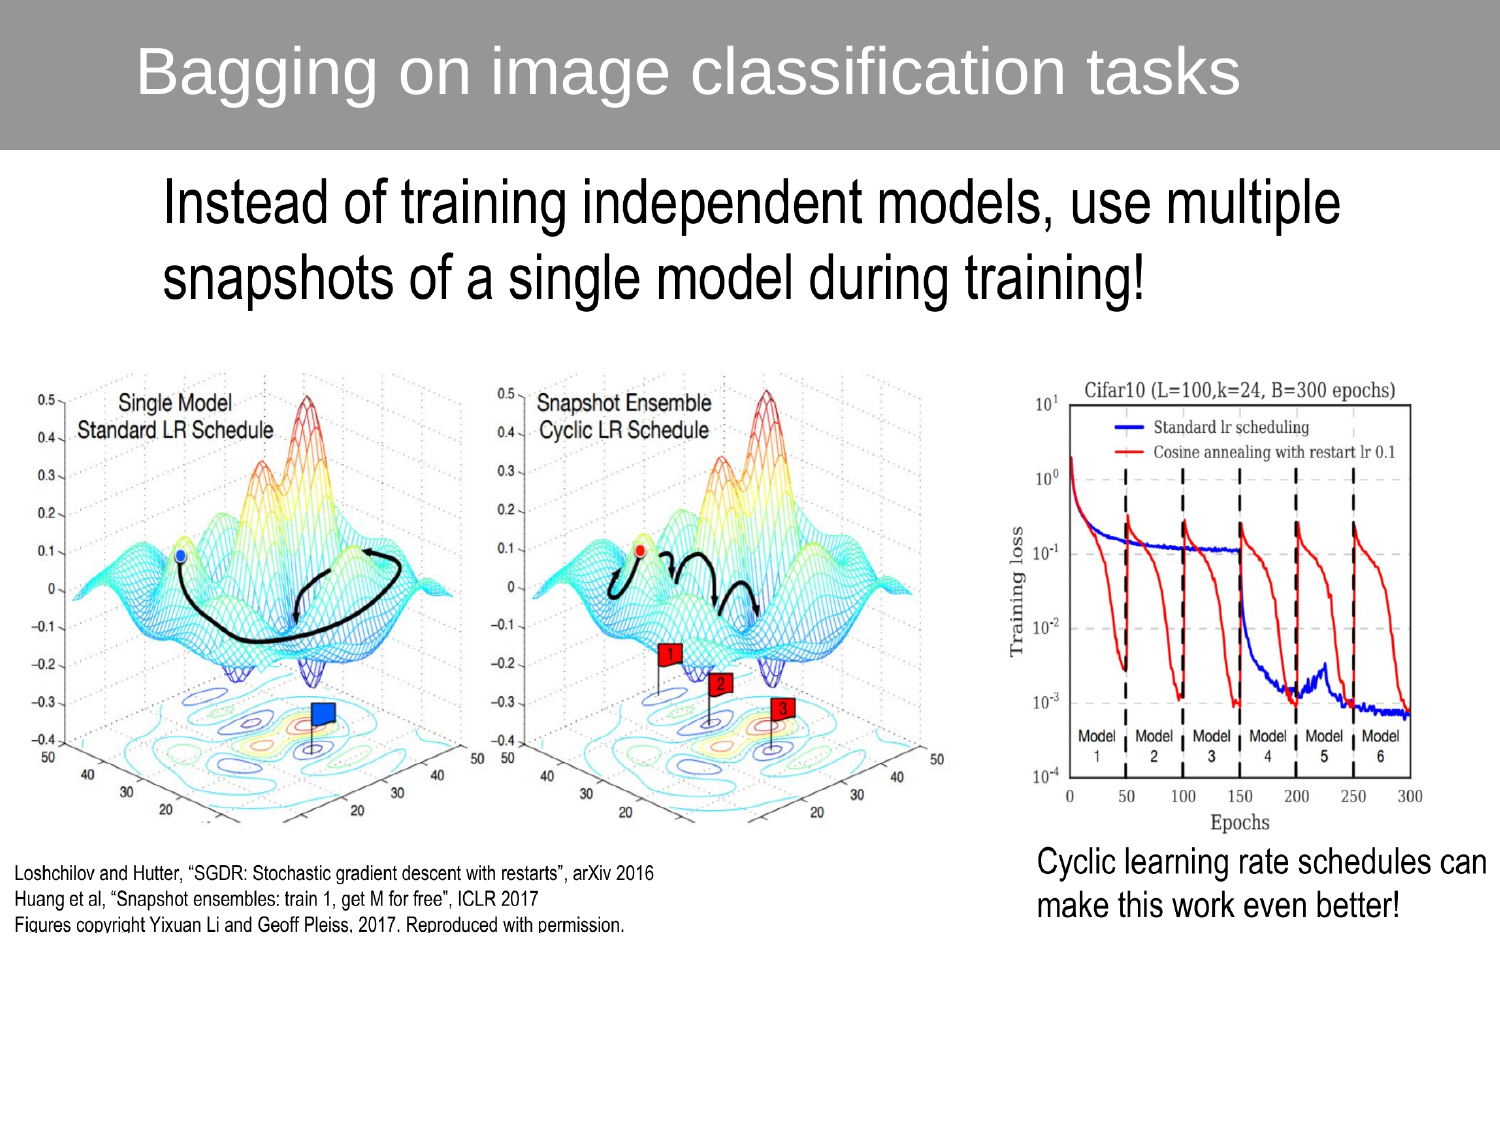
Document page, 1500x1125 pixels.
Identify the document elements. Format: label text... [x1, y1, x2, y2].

text_box Bagging on image classification tasks [114, 12, 1323, 165]
picture [11, 168, 1490, 933]
